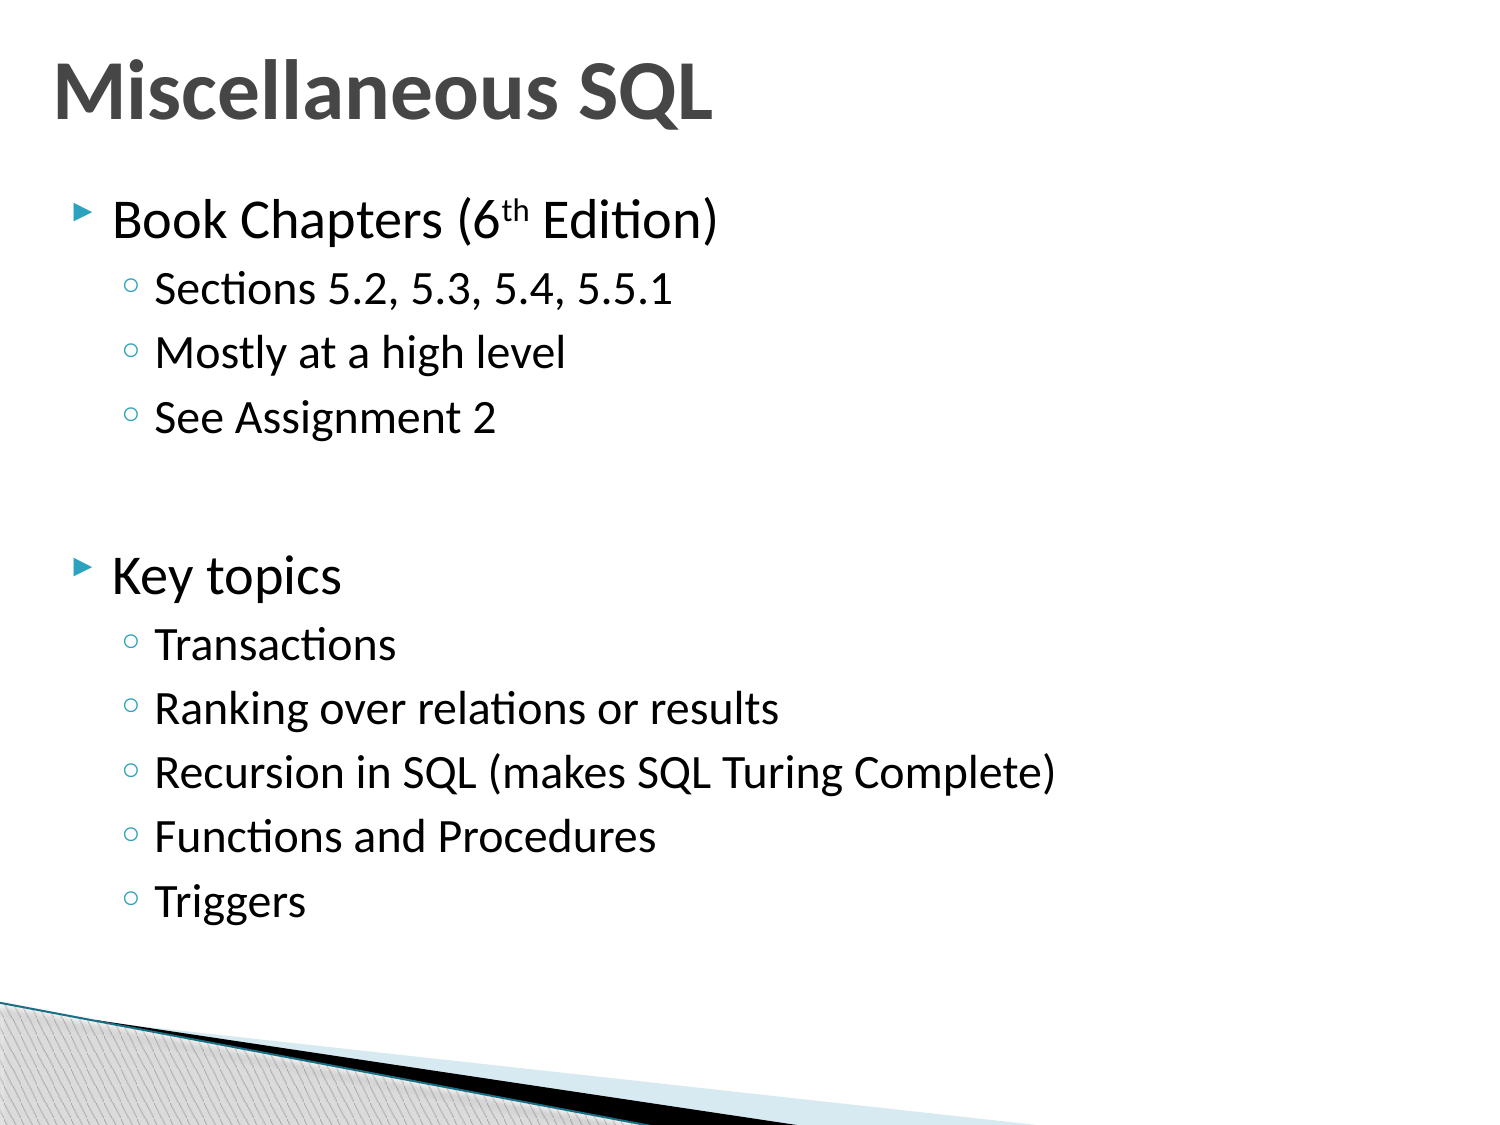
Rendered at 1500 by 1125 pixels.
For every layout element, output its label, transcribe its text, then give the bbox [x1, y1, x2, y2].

list Book Chapters (6th Edition) Sections 5.2, 5.3, 5.4, 5.5.1 Mostly at a high level See Assignment 2 Key topics Transactions Ranking over relations or results Recursion in SQL (makes SQL Turing Complete) Functions and Procedures Triggers [37, 174, 1476, 1013]
title Miscellaneous SQL [37, 24, 1425, 145]
text_box B [0, 1006, 633, 1125]
